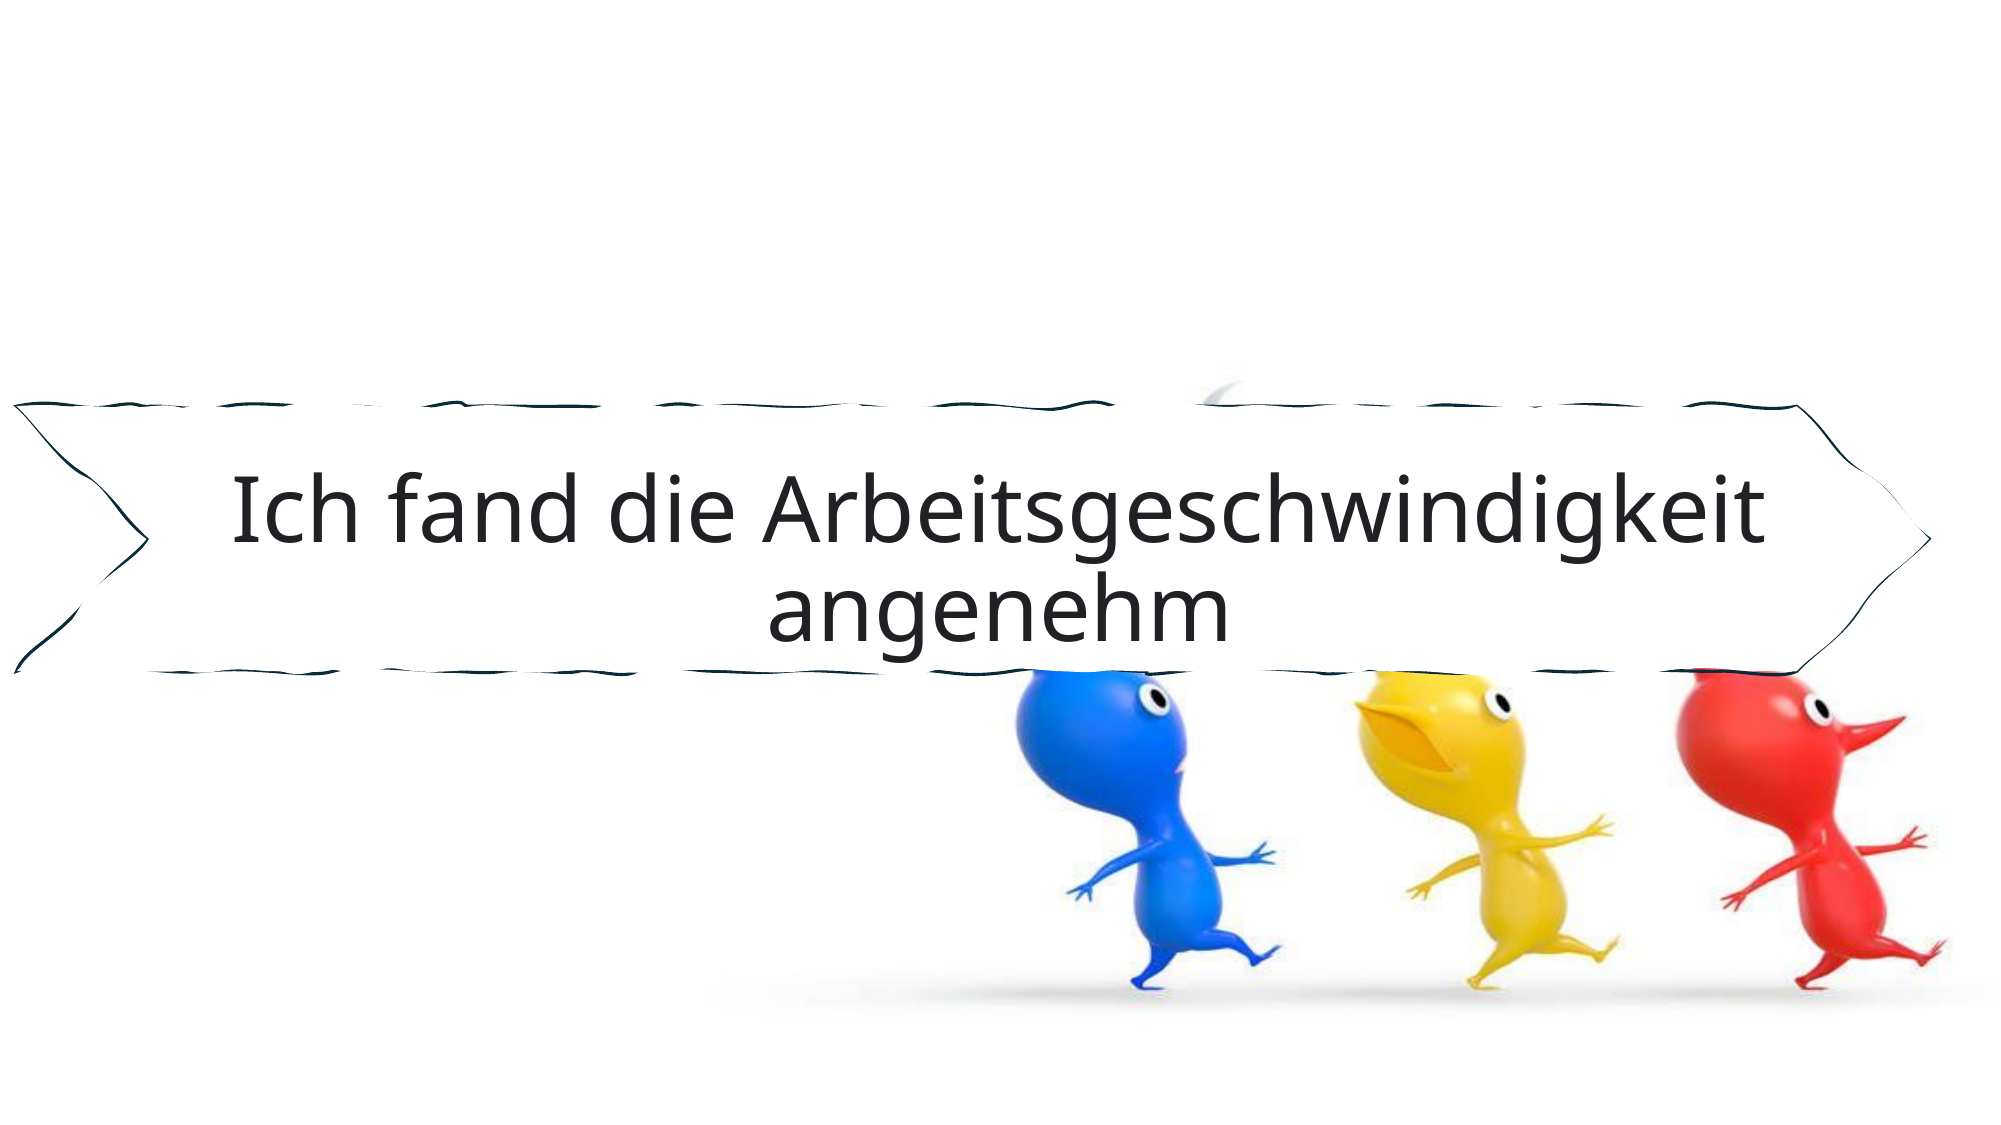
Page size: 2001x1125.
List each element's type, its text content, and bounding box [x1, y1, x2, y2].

picture [434, 311, 2000, 1096]
text_box [13, 401, 434, 532]
title Ich fand die Arbeitsgeschwindigkeit angenehm [137, 453, 434, 672]
text_box [258, 672, 337, 676]
text_box [13, 549, 137, 675]
